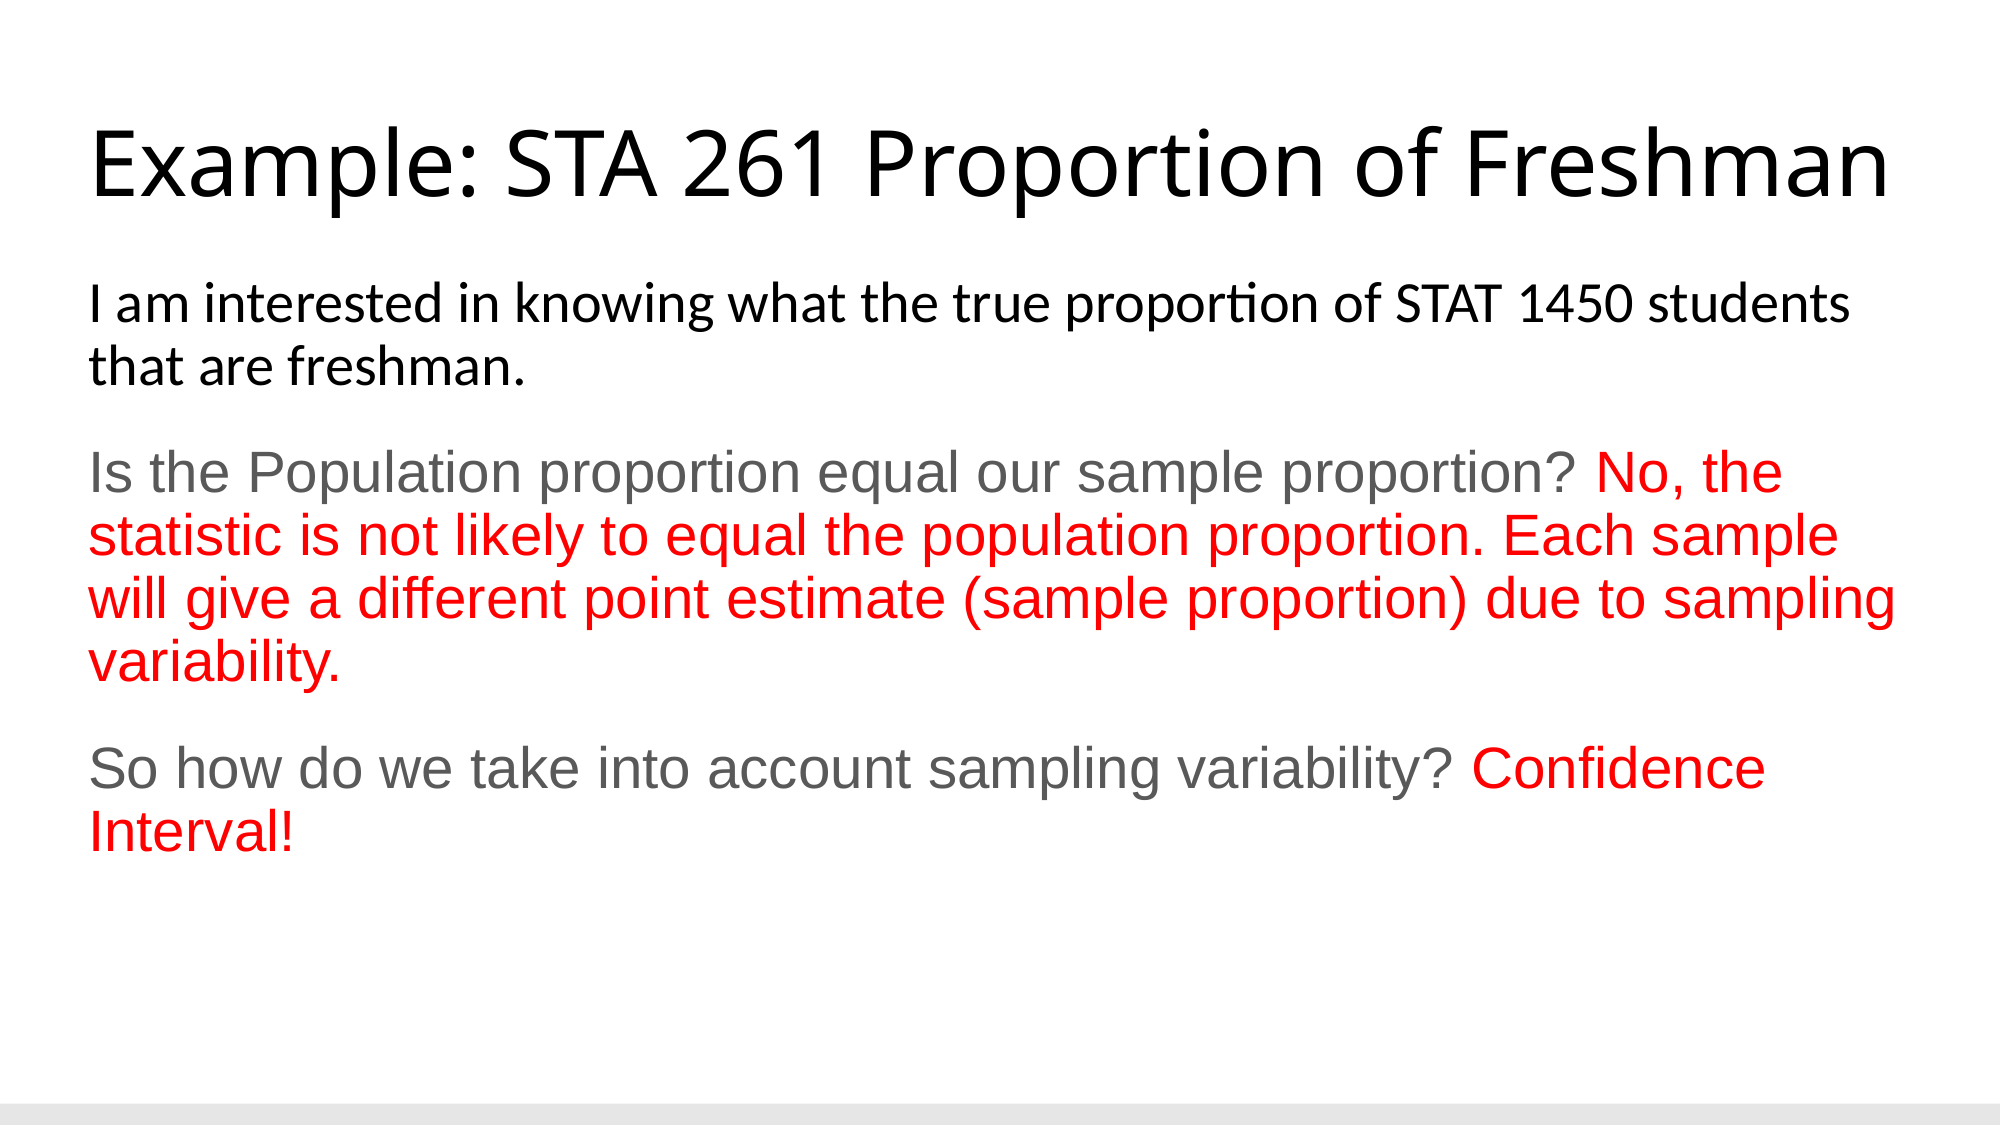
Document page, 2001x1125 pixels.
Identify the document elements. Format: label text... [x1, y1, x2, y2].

list I am interested in knowing what the true proportion of STAT 1450 students that are freshman. Is the Population proportion equal our sample proportion? No, the statistic is not likely to equal the population proportion. Each sample will give a different point estimate (sample proportion) due to sampling variability. So how do we take into account sampling variability? Confidence Interval! [68, 252, 1932, 1000]
title Example: STA 261 Proportion of Freshman [68, 97, 1932, 223]
